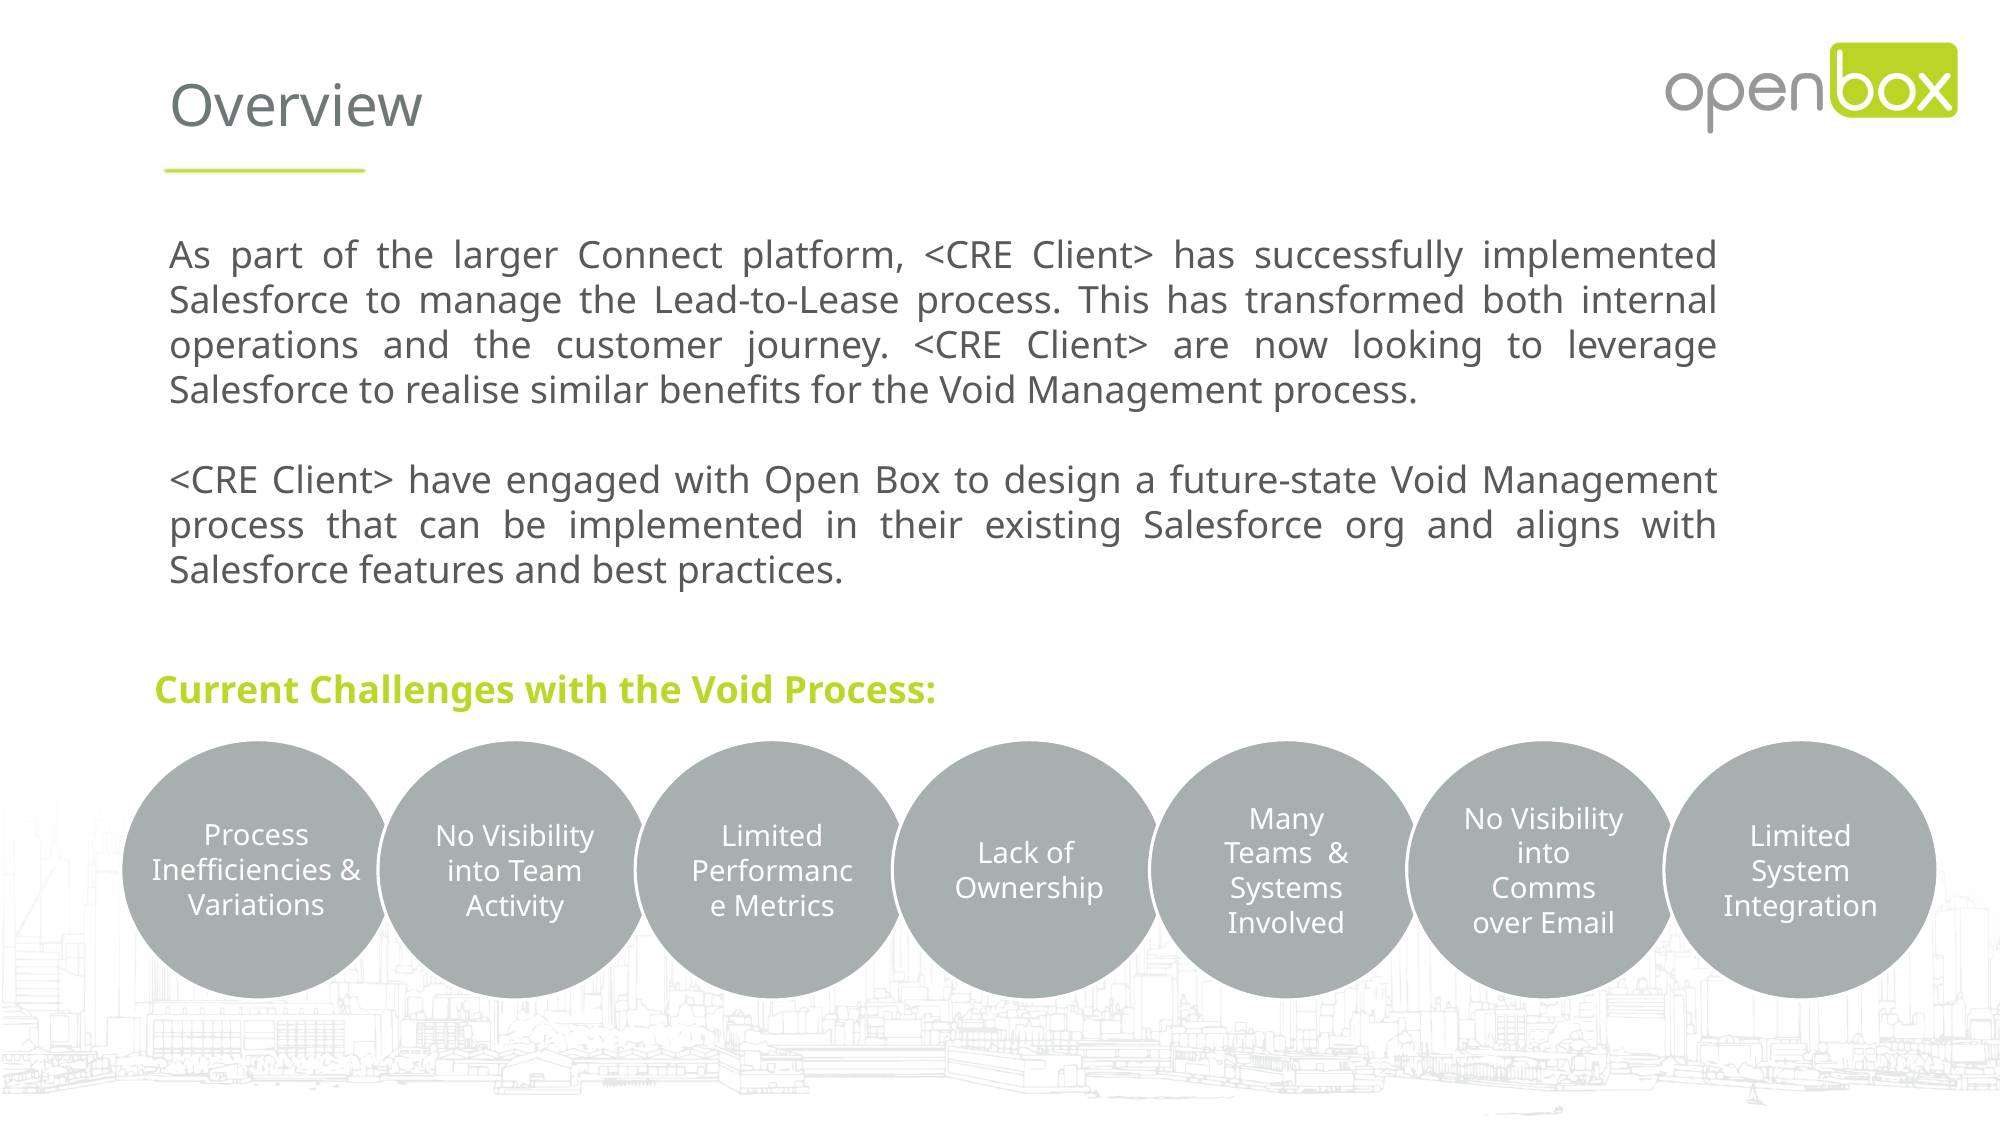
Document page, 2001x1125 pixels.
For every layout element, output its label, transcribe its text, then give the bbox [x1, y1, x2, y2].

text_box As part of the larger Connect platform, <CRE Client> has successfully implemented Salesforce to manage the Lead-to-Lease process. This has transformed both internal operations and the customer journey. <CRE Client> are now looking to leverage Salesforce to realise similar benefits for the Void Management process. <CRE Client> have engaged with Open Box to design a future-state Void Management process that can be implemented in their existing Salesforce org and aligns with Salesforce features and best practices. [154, 223, 1735, 628]
text_box [134, 738, 381, 809]
text_box Current Challenges with the Void Process: [139, 658, 1920, 719]
text_box Lack of Ownership [890, 738, 1158, 1002]
text_box Limited System Integration [1662, 738, 1940, 1002]
text_box Many Teams & Systems Involved [1147, 738, 1415, 1002]
picture [154, 158, 388, 186]
text_box Process Inefficiencies & Variations [119, 809, 394, 929]
text_box No Visibility into Team Activity [391, 738, 644, 1002]
text_box Limited Performance Metrics [633, 738, 901, 1002]
text_box No Visibility into Comms over Email [1405, 738, 1672, 1002]
picture [1662, 39, 1961, 136]
text_box [133, 929, 382, 1002]
list Overview [154, 60, 1569, 155]
